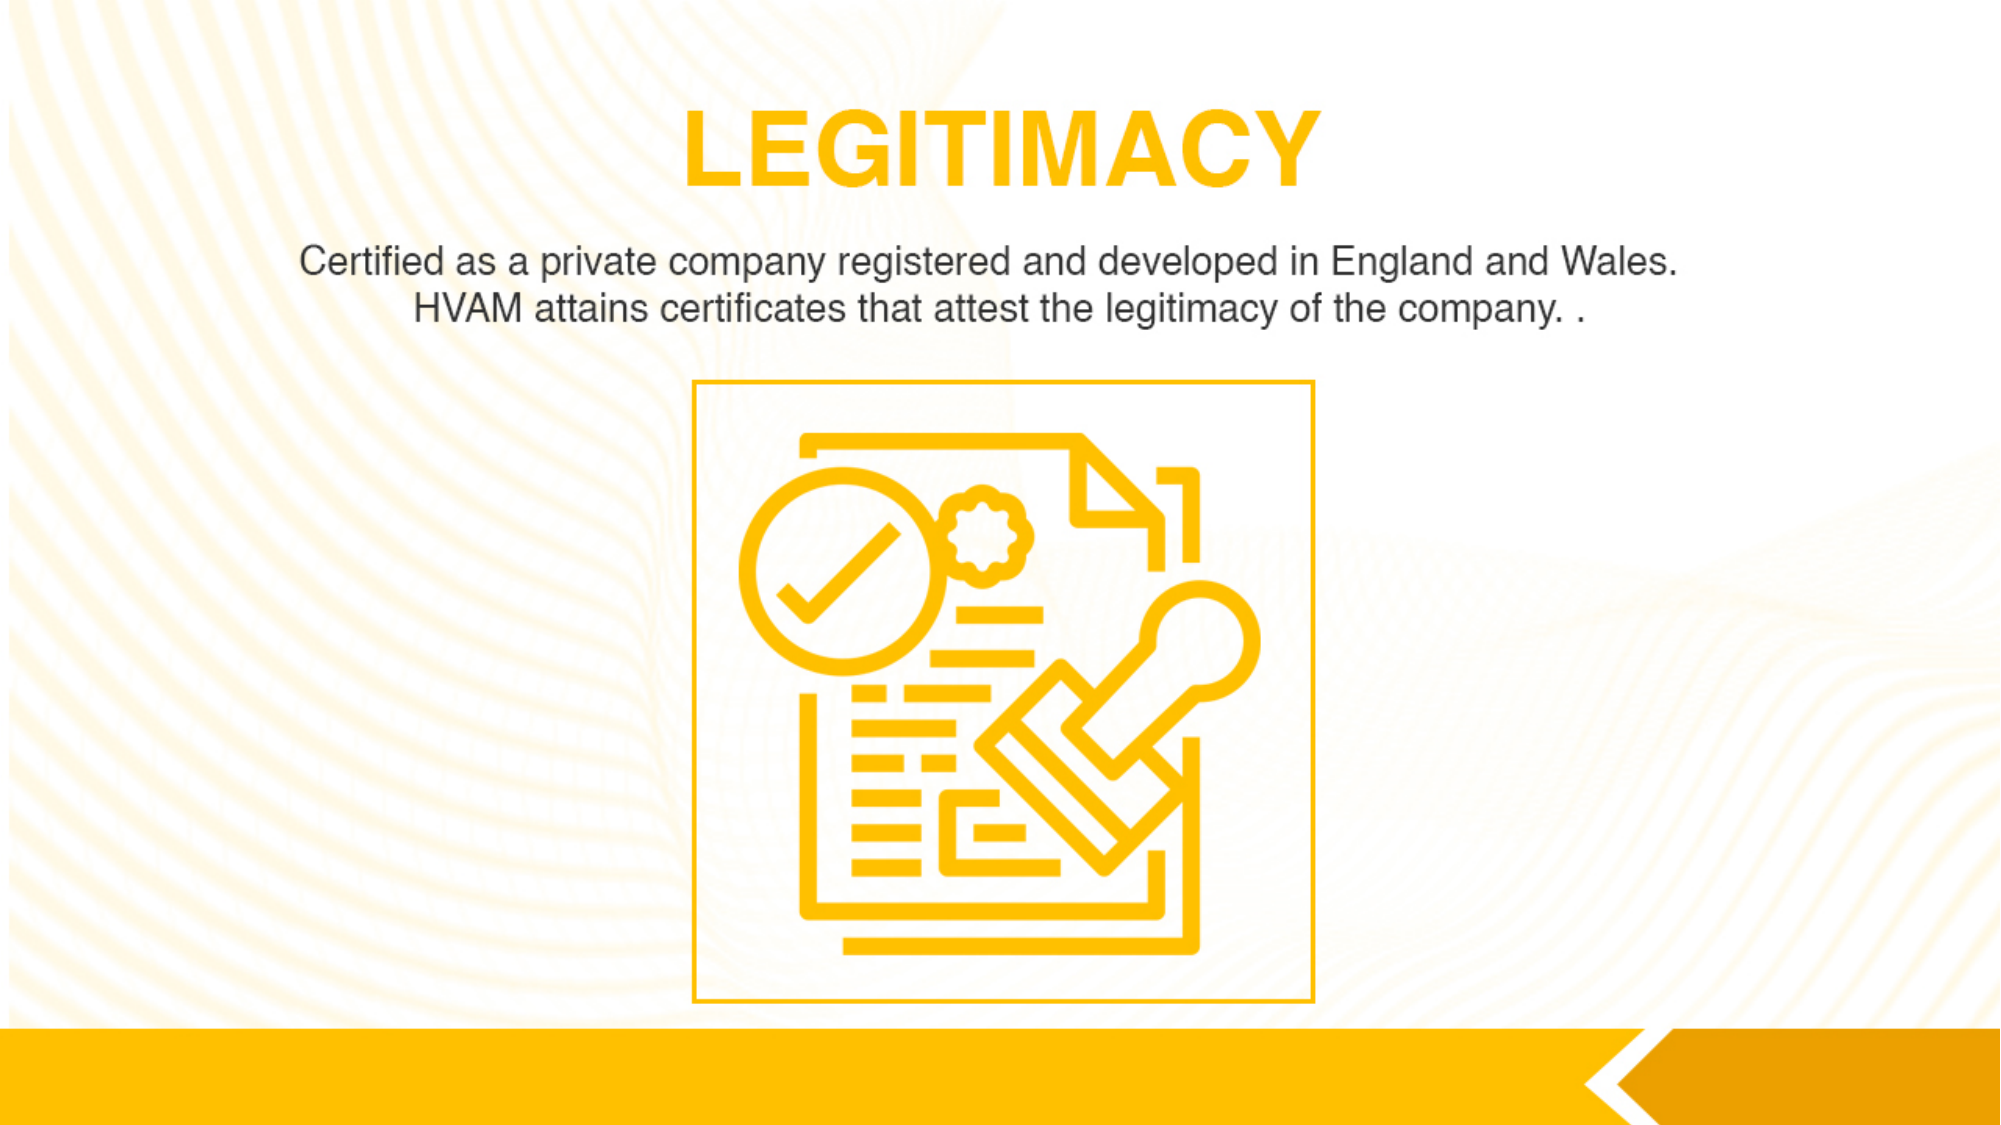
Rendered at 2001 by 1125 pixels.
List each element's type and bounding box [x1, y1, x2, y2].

list [0, 0, 2000, 1125]
